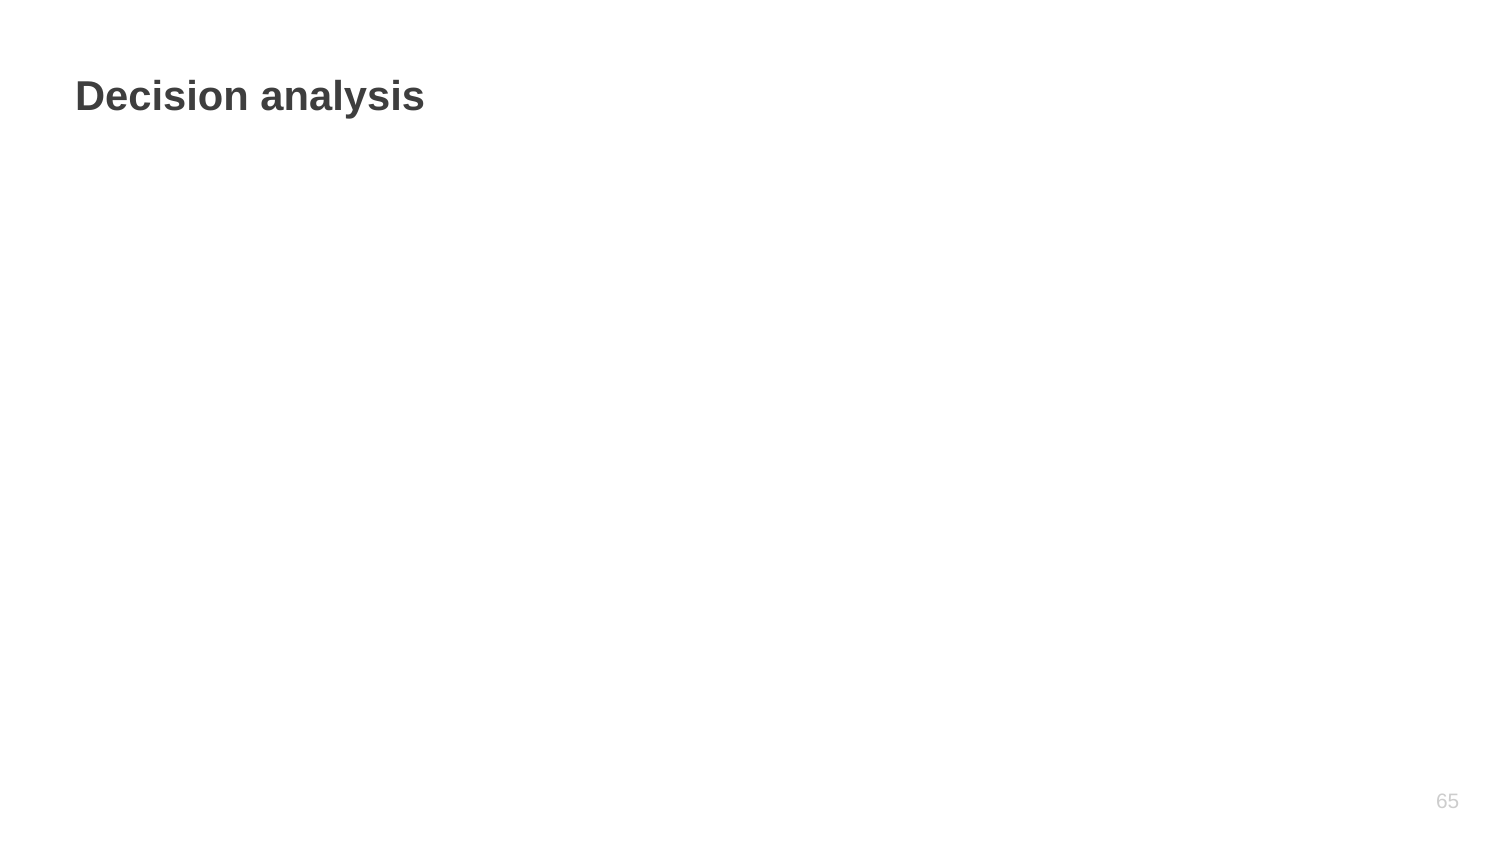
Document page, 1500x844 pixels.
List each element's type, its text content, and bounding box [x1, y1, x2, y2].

slide_number 64 [1393, 777, 1475, 823]
title Decision analysis [75, 0, 1325, 188]
